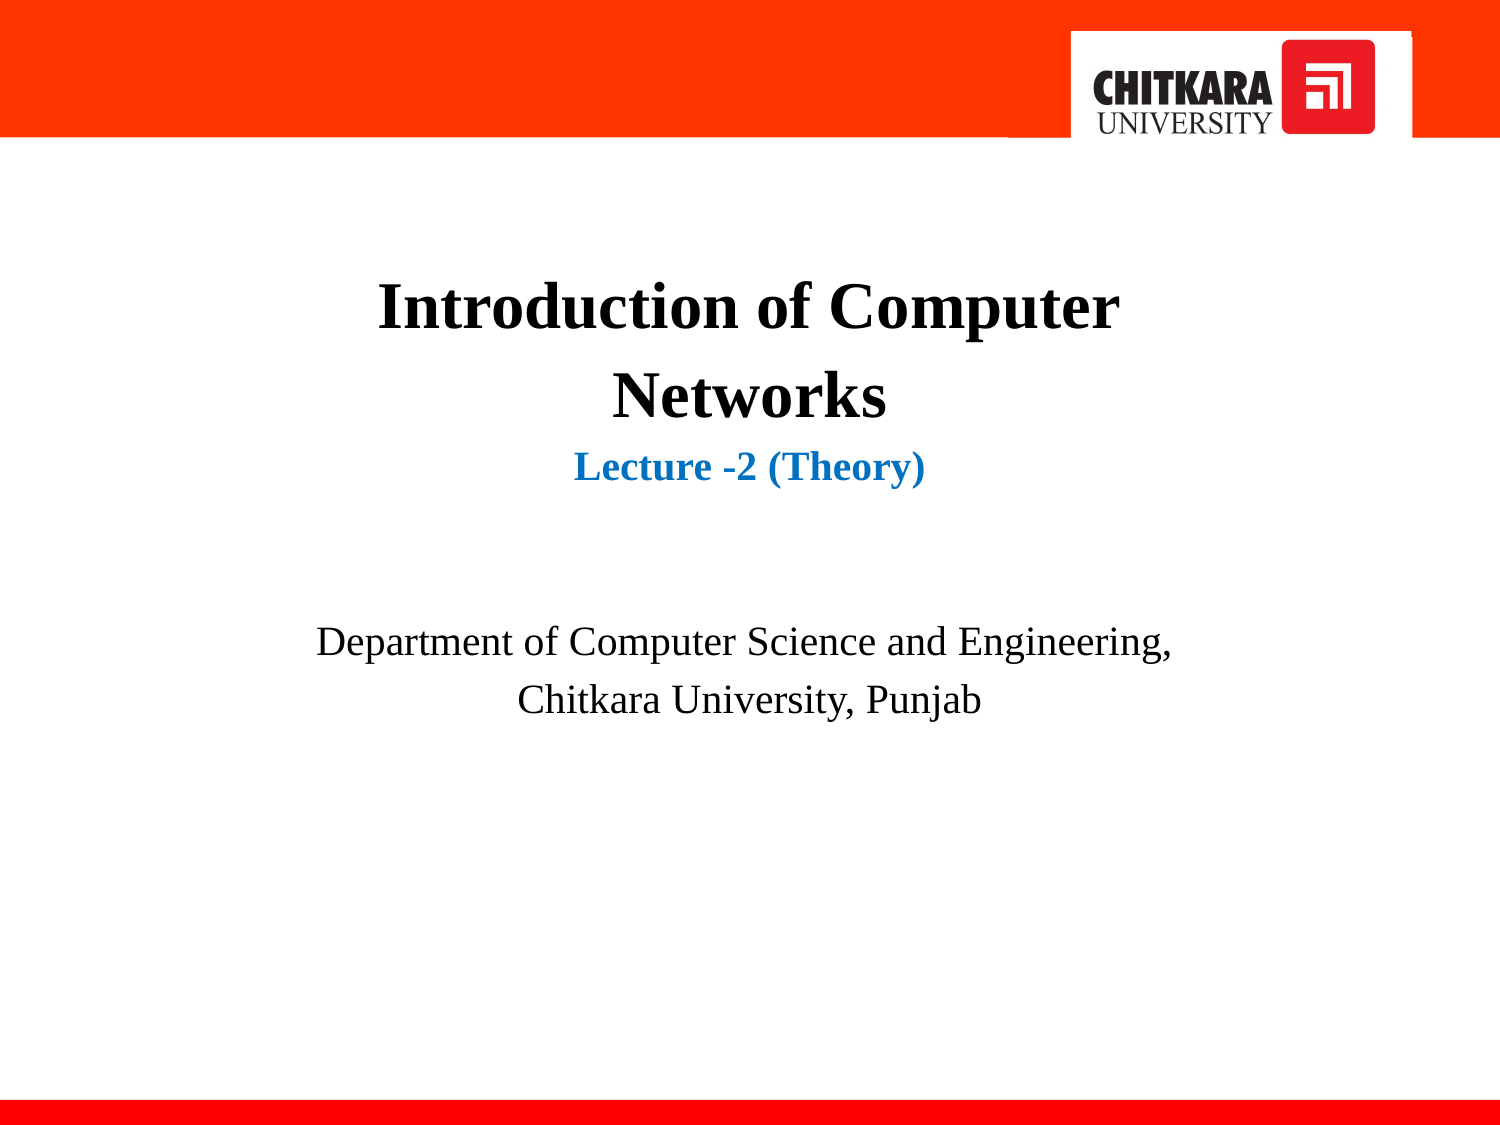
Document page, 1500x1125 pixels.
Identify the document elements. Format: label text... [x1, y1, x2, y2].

text_box Introduction of Computer Networks Lecture -2 (Theory) Department of Computer Science and Engineering, Chitkara University, Punjab [0, 137, 1500, 1055]
picture [1074, 37, 1390, 137]
